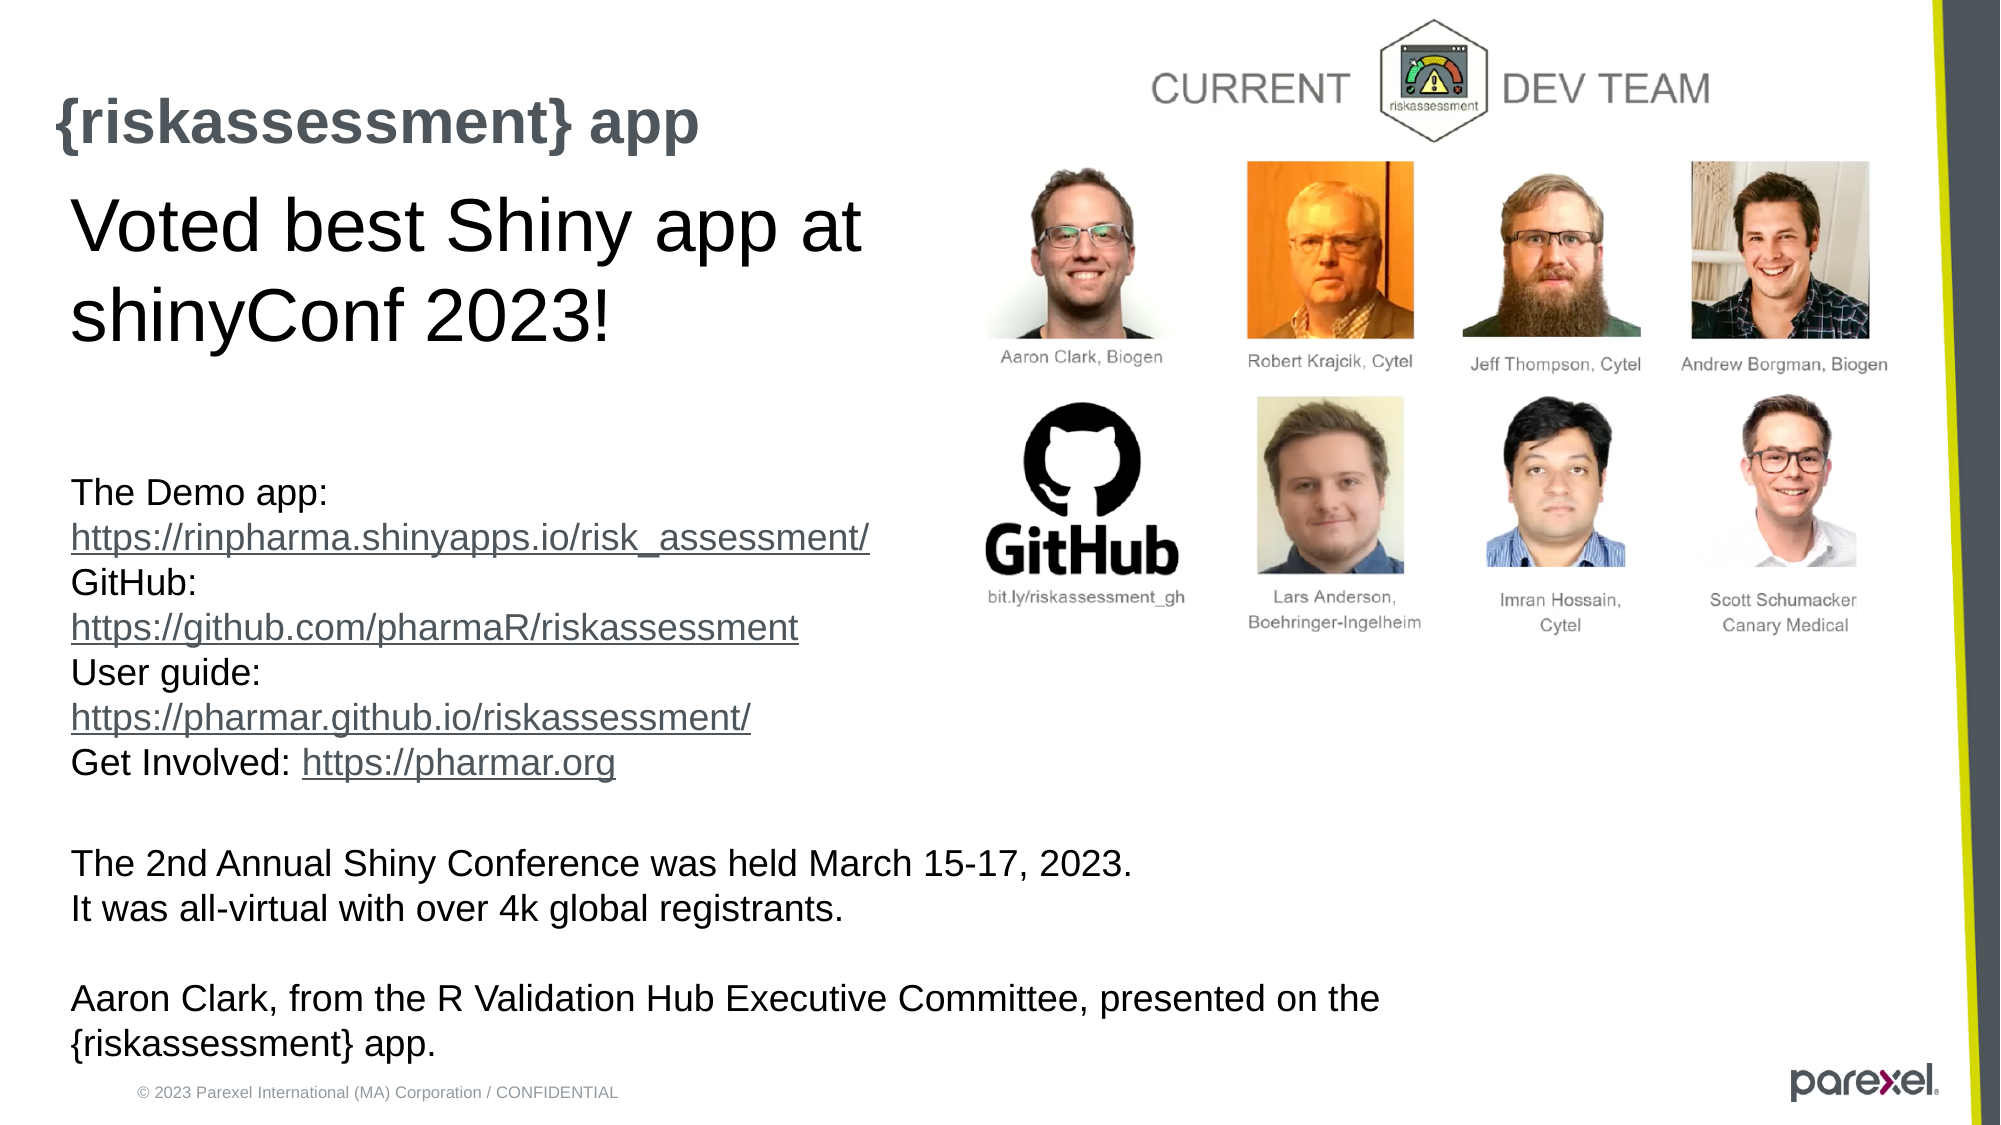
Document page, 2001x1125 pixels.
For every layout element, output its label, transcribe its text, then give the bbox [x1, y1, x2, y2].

text_box Voted best Shiny app at shinyConf 2023! The Demo app: https://rinpharma.shinyapps.io/risk_assessment/ GitHub: https://github.com/pharmaR/riskassessment User guide: https://pharmar.github.io/riskassessment/ Get Involved: https://pharmar.org [55, 169, 947, 786]
title {riskassessment} app [55, 57, 946, 157]
picture [1791, 0, 2000, 1125]
text_box The 2nd Annual Shiny Conference was held March 15-17, 2023. It was all-virtual with over 4k global registrants. Aaron Clark, from the R Validation Hub Executive Committee, presented on the {riskassessment} app. [55, 786, 1533, 1072]
picture [946, 17, 1922, 642]
